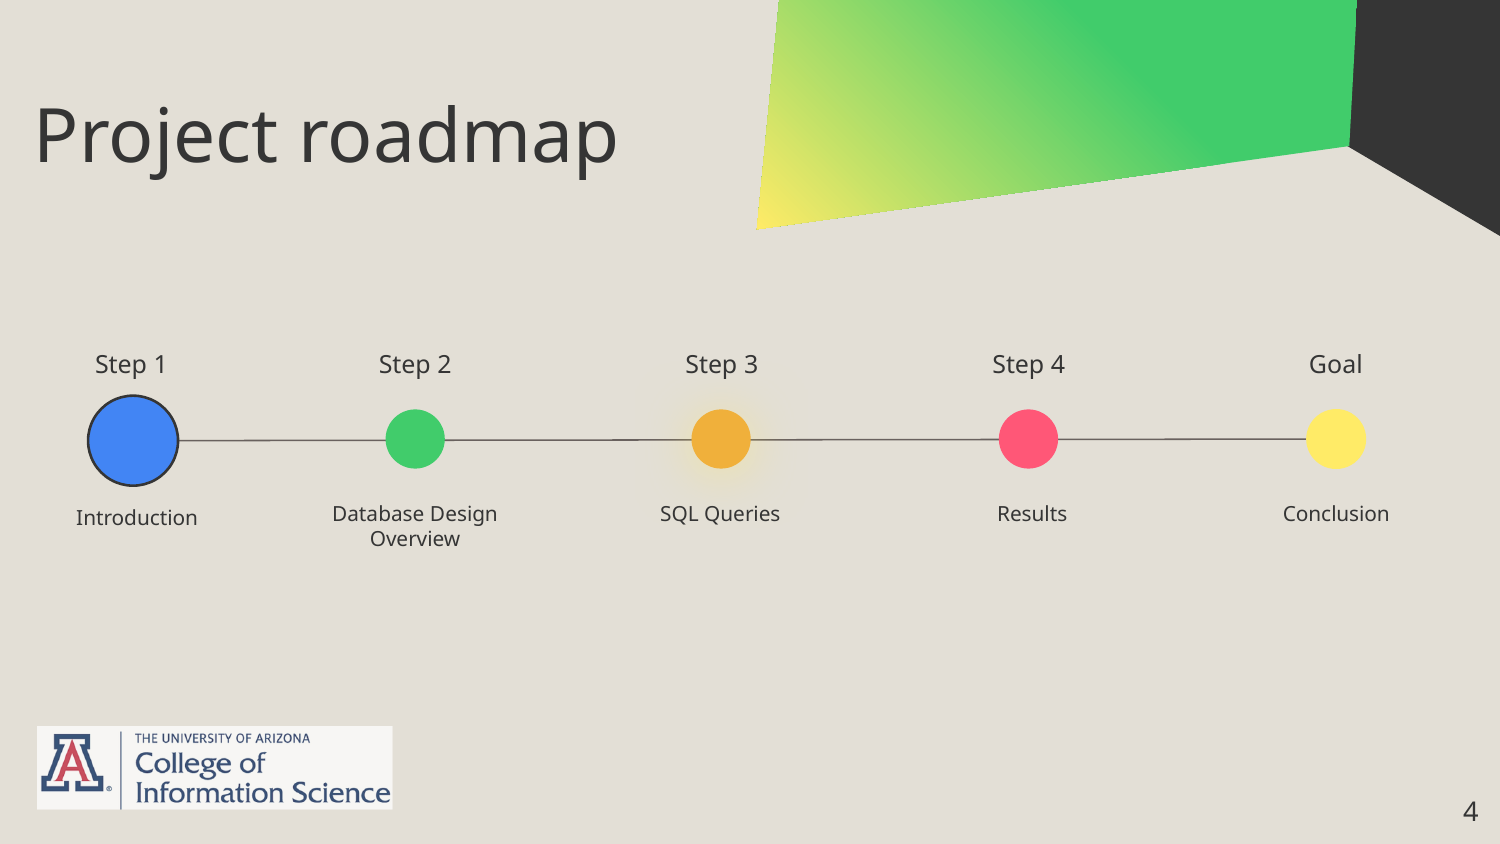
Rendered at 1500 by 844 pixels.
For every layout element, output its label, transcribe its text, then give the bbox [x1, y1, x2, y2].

title Goal [1268, 333, 1404, 393]
slide_number 4 [1403, 779, 1494, 844]
text_box [1306, 409, 1367, 470]
list Database Design Overview [302, 485, 528, 659]
text_box [693, 450, 749, 469]
text_box [998, 409, 1058, 437]
text_box [385, 409, 445, 437]
list Conclusion [1200, 485, 1472, 722]
text_box [691, 409, 751, 437]
title Step 2 [347, 333, 483, 393]
picture [37, 726, 393, 810]
text_box [1000, 450, 1056, 469]
list Introduction [24, 485, 250, 659]
title Step 1 [63, 333, 200, 393]
list Results [912, 485, 1158, 659]
text_box [88, 449, 177, 485]
text_box [387, 450, 443, 469]
list SQL Queries [590, 485, 850, 659]
title Step 3 [654, 333, 790, 393]
text_box [88, 395, 178, 438]
title Project roadmap [18, 82, 976, 254]
title Step 4 [961, 333, 1097, 393]
